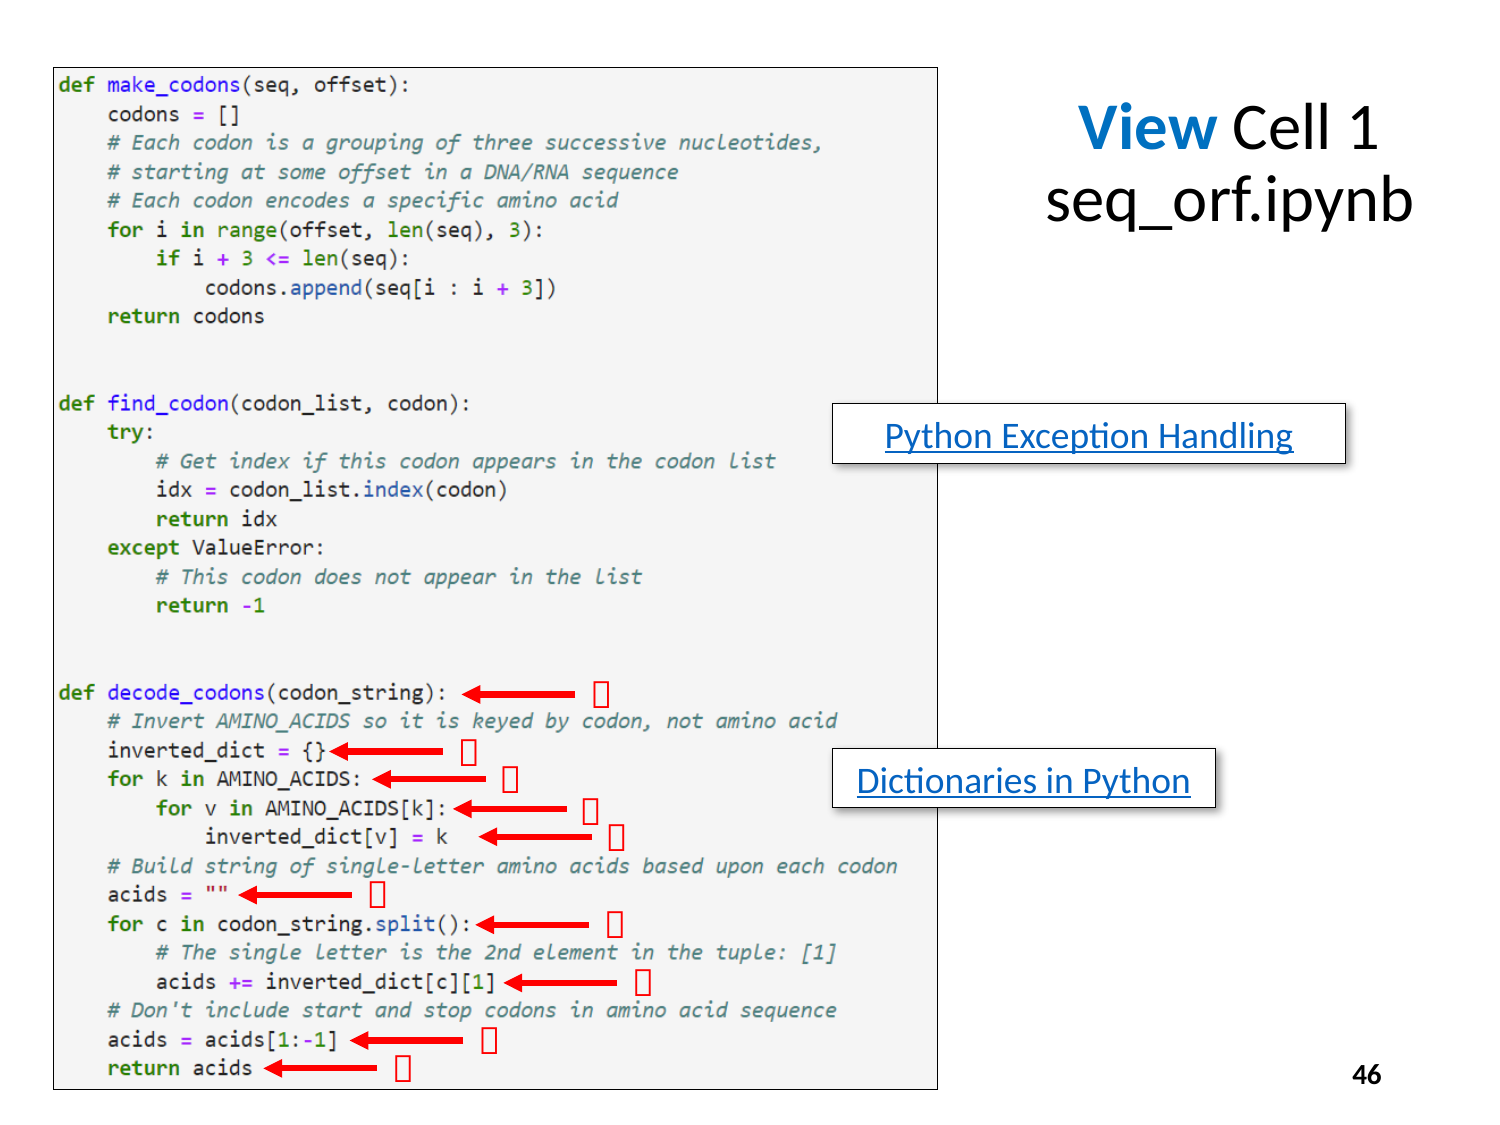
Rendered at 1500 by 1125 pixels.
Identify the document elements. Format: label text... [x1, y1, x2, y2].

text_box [452, 780, 628, 841]
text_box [349, 1009, 527, 1071]
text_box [475, 893, 653, 955]
title View Cell 1 seq_orf.ipynb [1013, 54, 1447, 273]
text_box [329, 721, 506, 782]
text_box Dictionaries in Python [938, 748, 1216, 808]
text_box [478, 806, 654, 868]
slide_number 46 [1059, 1042, 1397, 1103]
picture [53, 67, 938, 1090]
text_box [461, 664, 639, 725]
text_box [503, 951, 680, 1013]
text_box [263, 1037, 440, 1098]
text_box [371, 748, 548, 810]
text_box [238, 864, 415, 925]
text_box Python Exception Handling [938, 403, 1346, 464]
